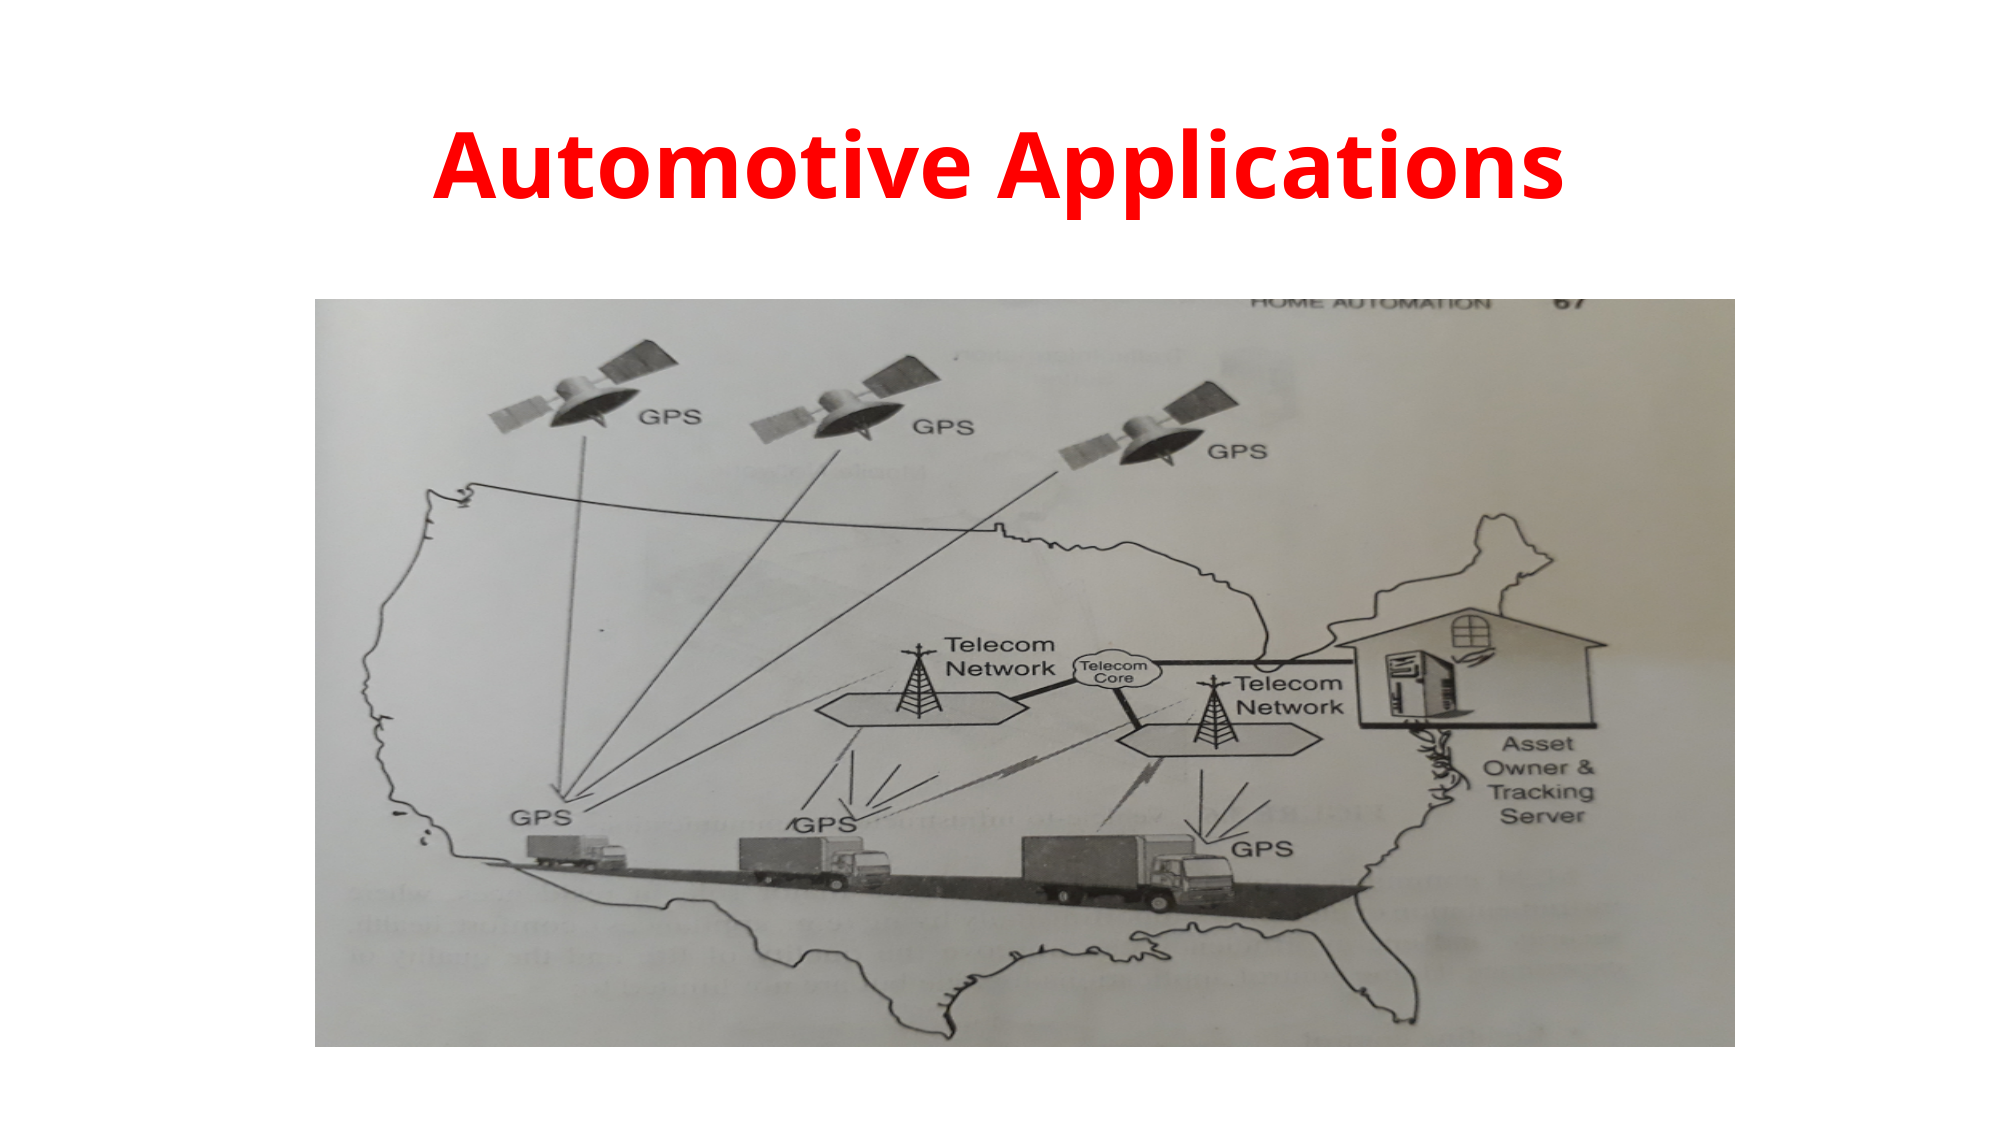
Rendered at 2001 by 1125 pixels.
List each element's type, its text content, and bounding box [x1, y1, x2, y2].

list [315, 299, 1735, 1047]
title Automotive Applications [137, 59, 1863, 278]
